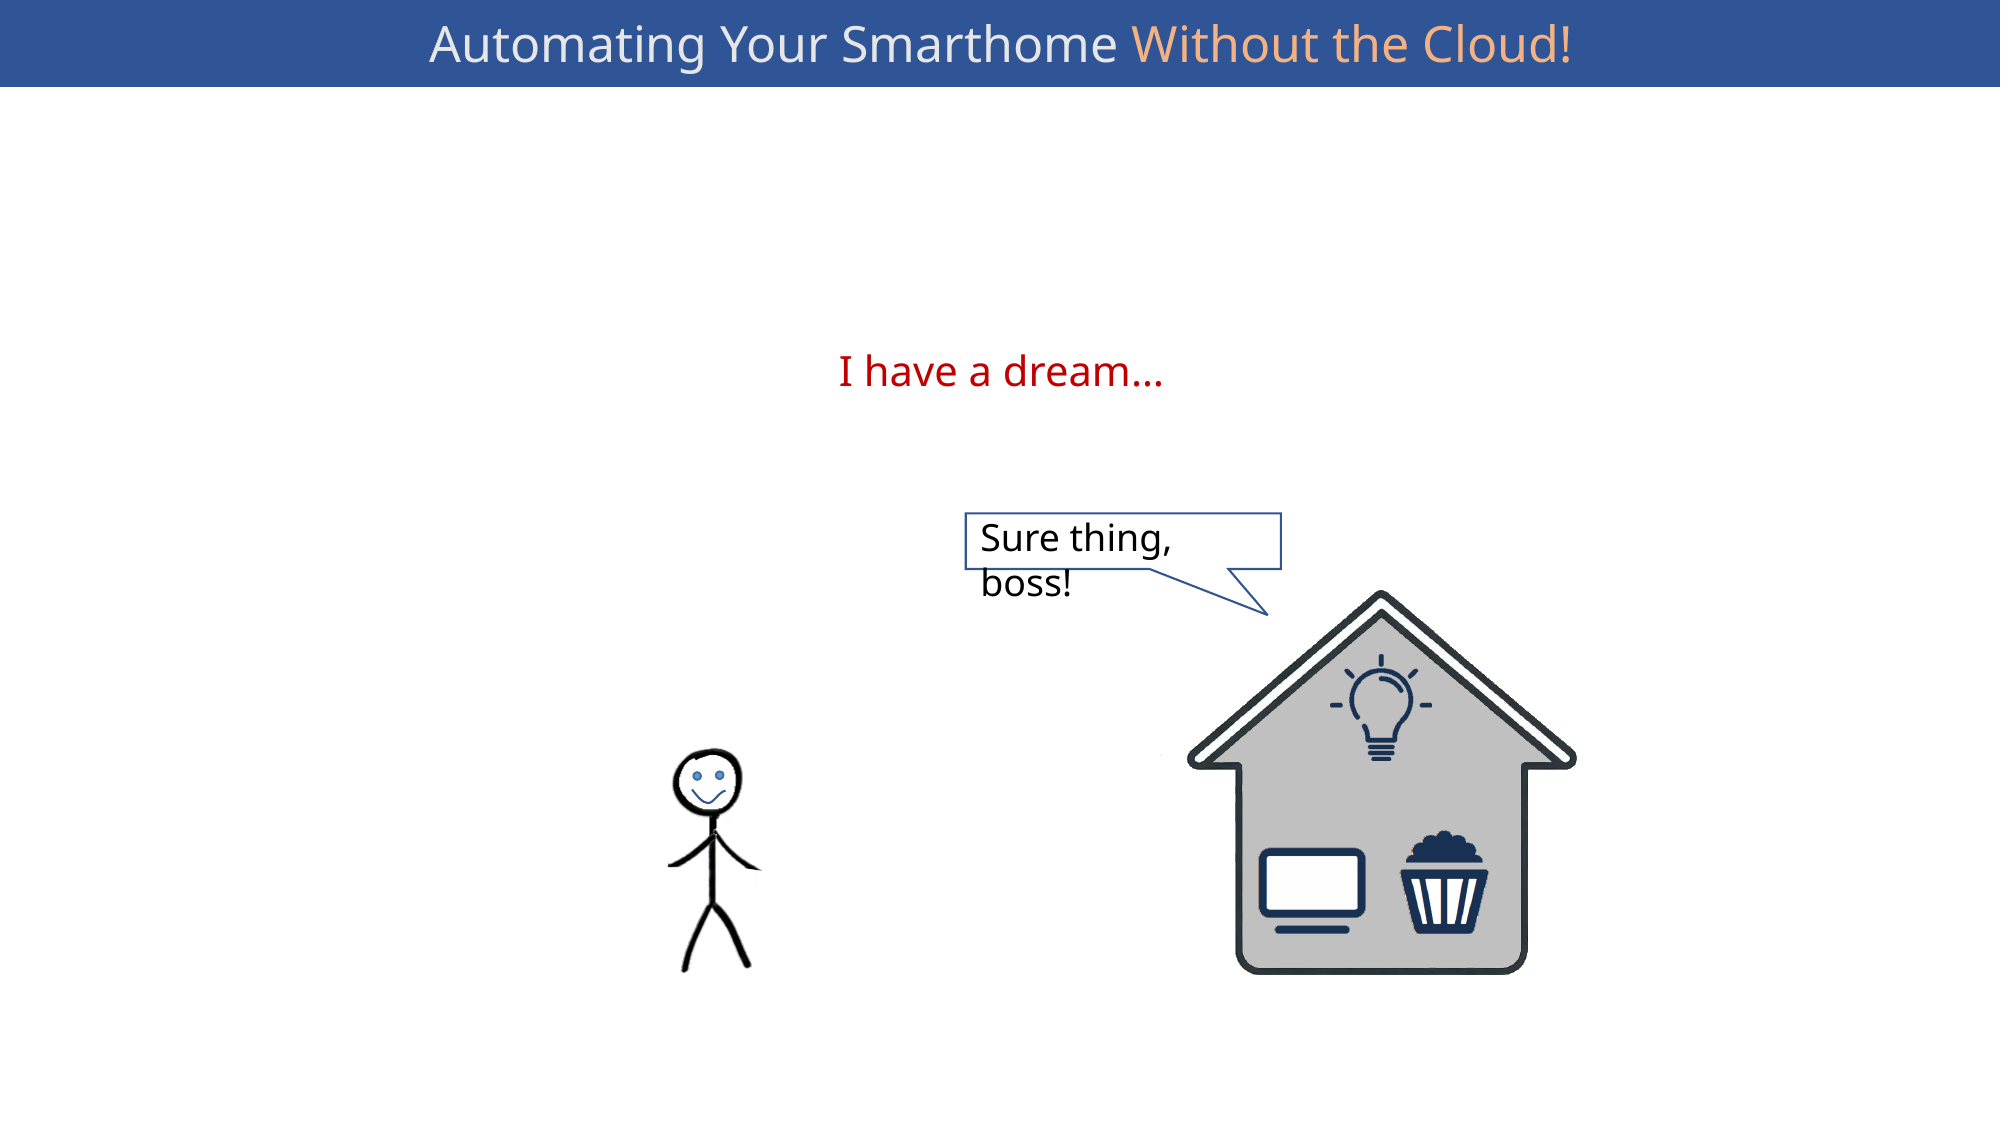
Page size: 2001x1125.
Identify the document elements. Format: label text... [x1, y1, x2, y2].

picture [650, 739, 781, 984]
text_box Sure thing, boss! [965, 507, 1099, 612]
text_box [0, 0, 2000, 88]
text_box I have a dream… [824, 337, 1180, 402]
text_box Automating Your Smarthome Without the Cloud! [353, 5, 1649, 81]
picture [1099, 506, 1667, 996]
